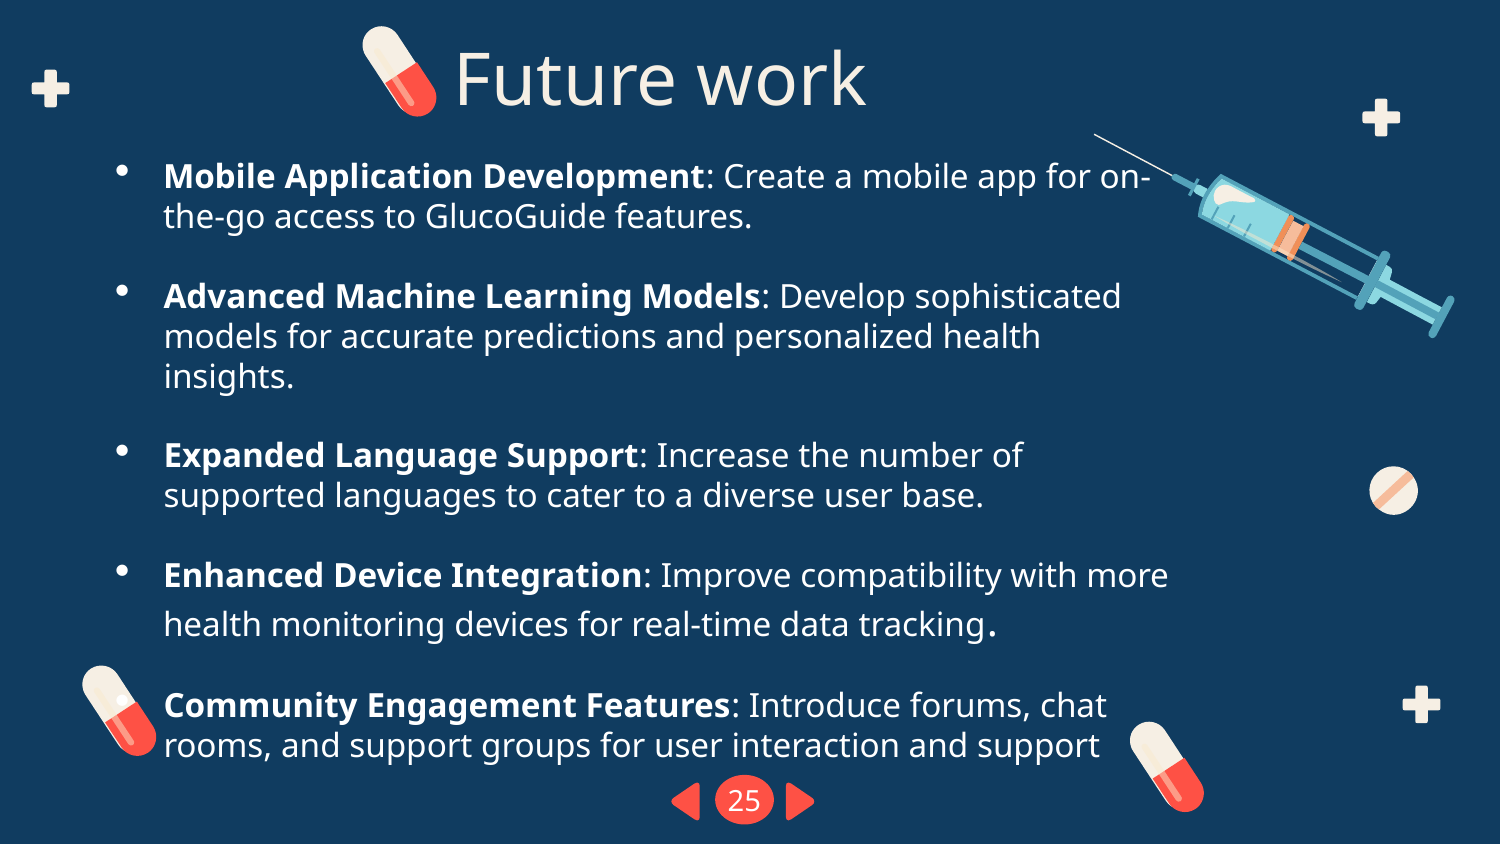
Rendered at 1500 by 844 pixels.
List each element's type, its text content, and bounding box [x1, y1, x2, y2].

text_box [67, 680, 171, 742]
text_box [1093, 133, 1456, 339]
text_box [348, 40, 451, 102]
text_box Mobile Application Development: Create a mobile app for on-the-go access to GlucoGuide features. Advanced Machine Learning Models: Develop sophisticated models for accurate predictions and personalized health insights. Expanded Language Support: Increase the number of supported languages to cater to a diverse user base. Enhanced Device Integration: Improve compatibility with more health monitoring devices for real-time data tracking. Community Engagement Features: Introduce forums, chat rooms, and support groups for user interaction and support [101, 147, 1198, 807]
text_box [671, 782, 700, 821]
text_box Future work [439, 25, 1190, 128]
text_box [1115, 736, 1219, 798]
text_box [785, 782, 815, 821]
text_box 25 [715, 774, 774, 825]
